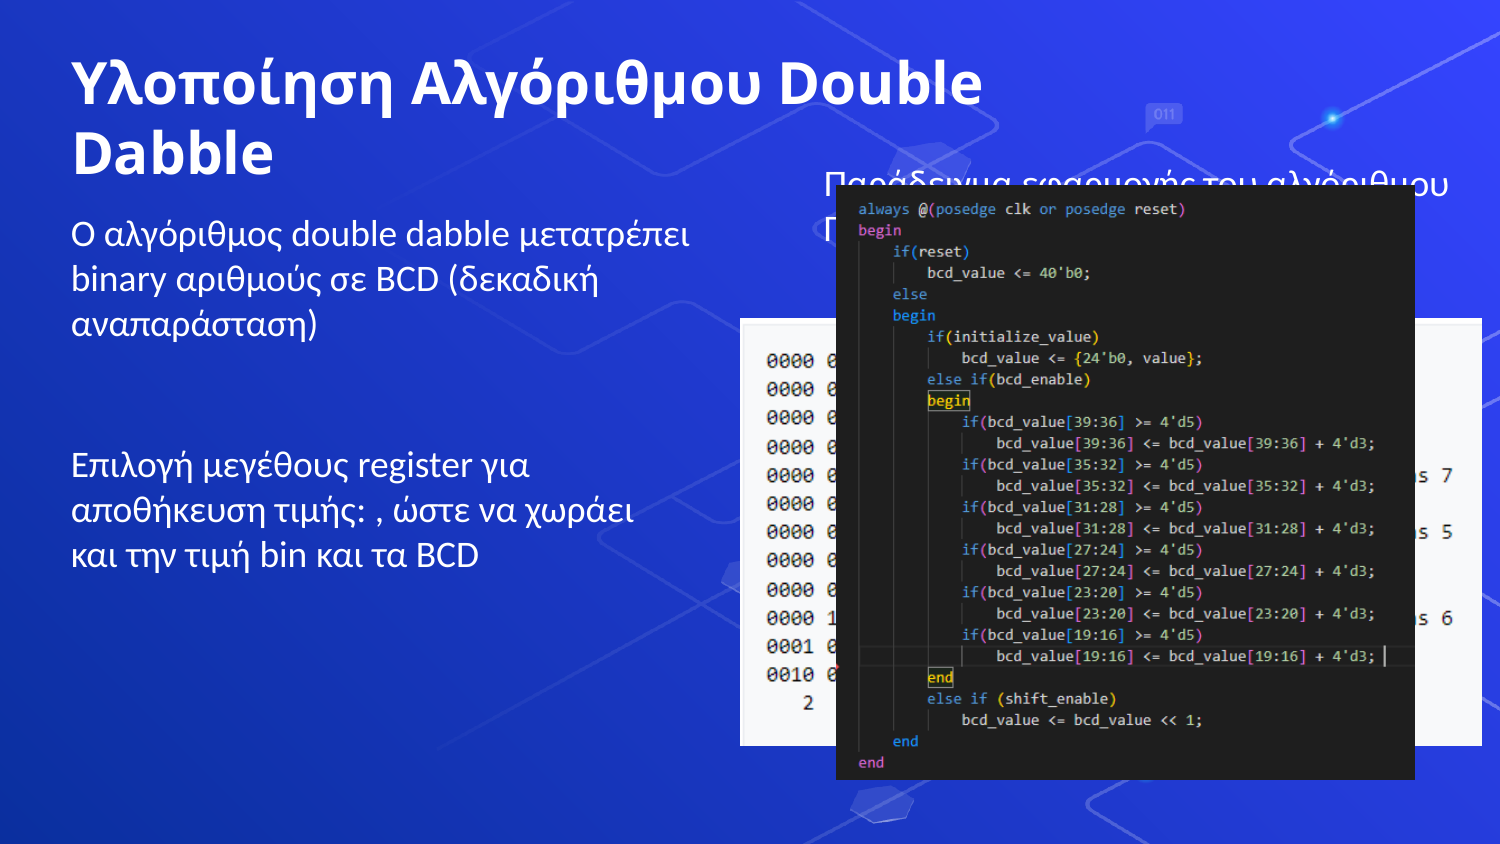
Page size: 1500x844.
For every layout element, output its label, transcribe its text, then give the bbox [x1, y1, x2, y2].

picture [0, 0, 1500, 844]
text_box Παράδειγμα εφαρμογής του αλγόριθμου Για την τιμή 243 [809, 151, 1482, 252]
text_box Ο αλγόριθμος double dabble μετατρέπει binary αριθμούς σε BCD (δεκαδική αναπαράσταση) [56, 201, 750, 302]
text_box Υλοποίηση Αλγόριθμου Double Dabble [56, 39, 1179, 121]
